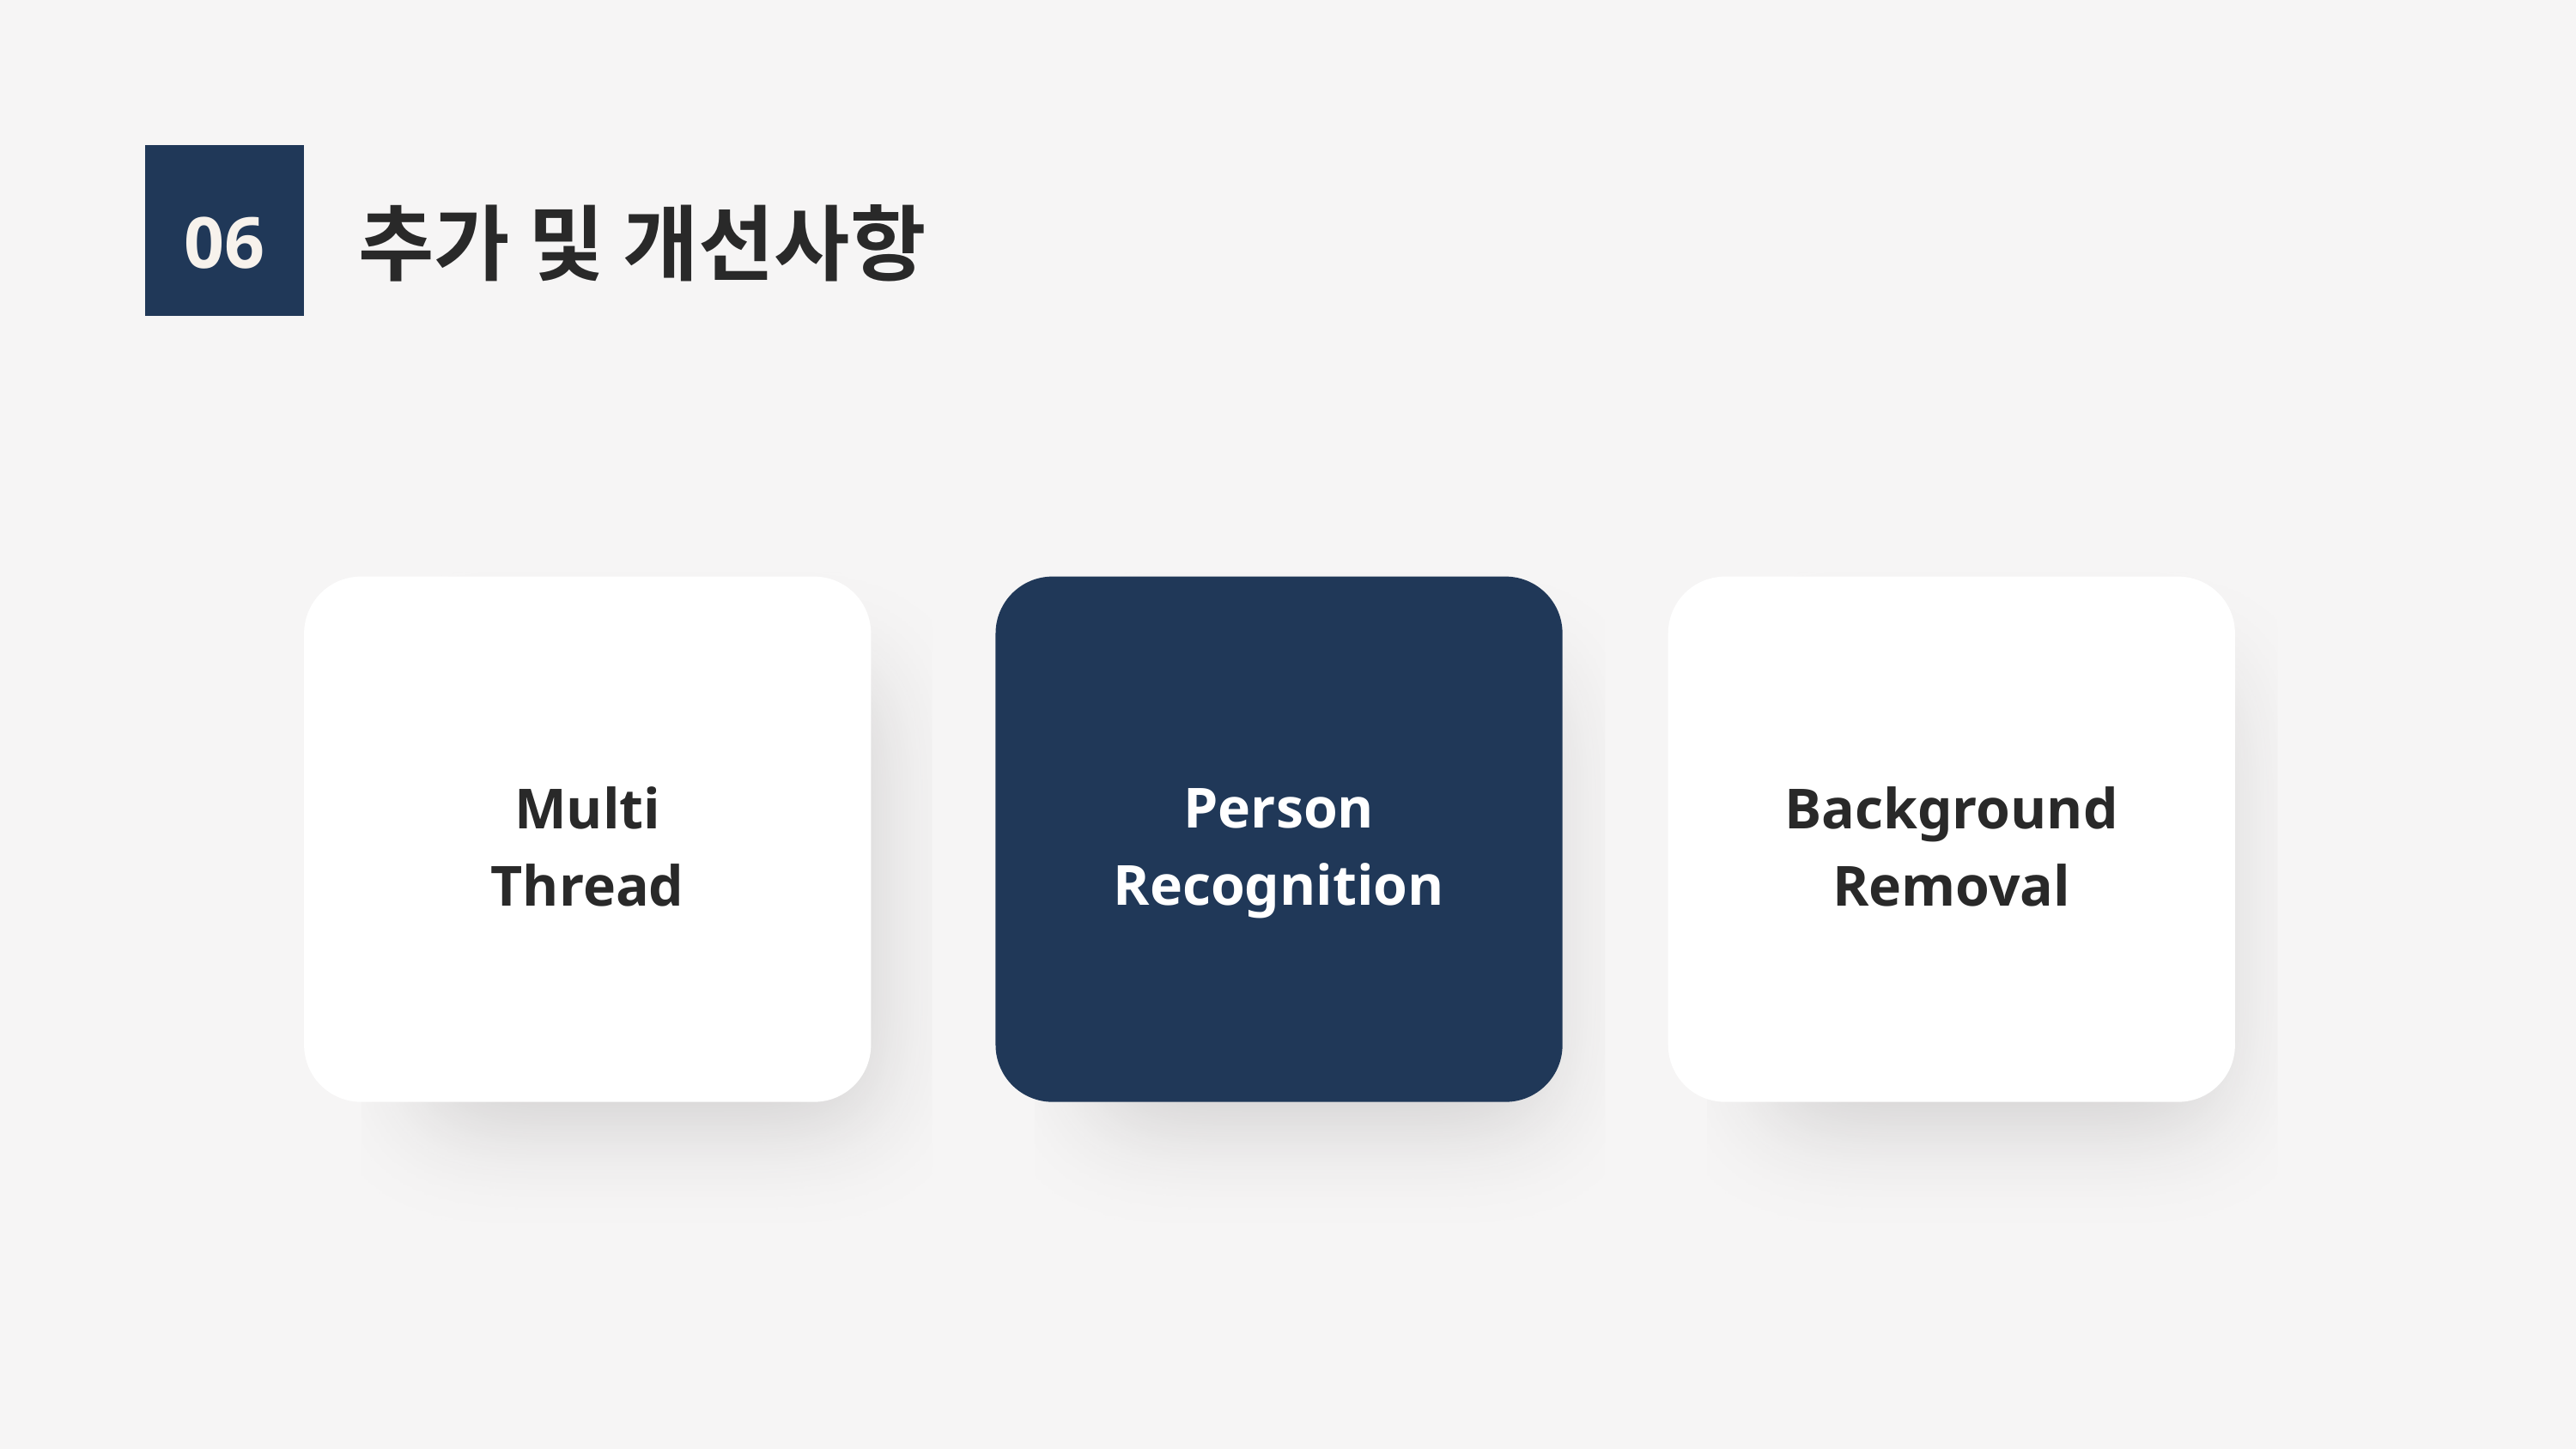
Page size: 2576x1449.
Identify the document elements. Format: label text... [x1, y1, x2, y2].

text_box [361, 572, 933, 1224]
text_box 추가 및 개선사항 [358, 151, 1253, 291]
text_box [1707, 572, 2278, 1224]
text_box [995, 576, 1563, 1102]
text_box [144, 144, 305, 316]
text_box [303, 576, 872, 1102]
text_box [1034, 572, 1606, 1224]
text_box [1668, 576, 2236, 1102]
